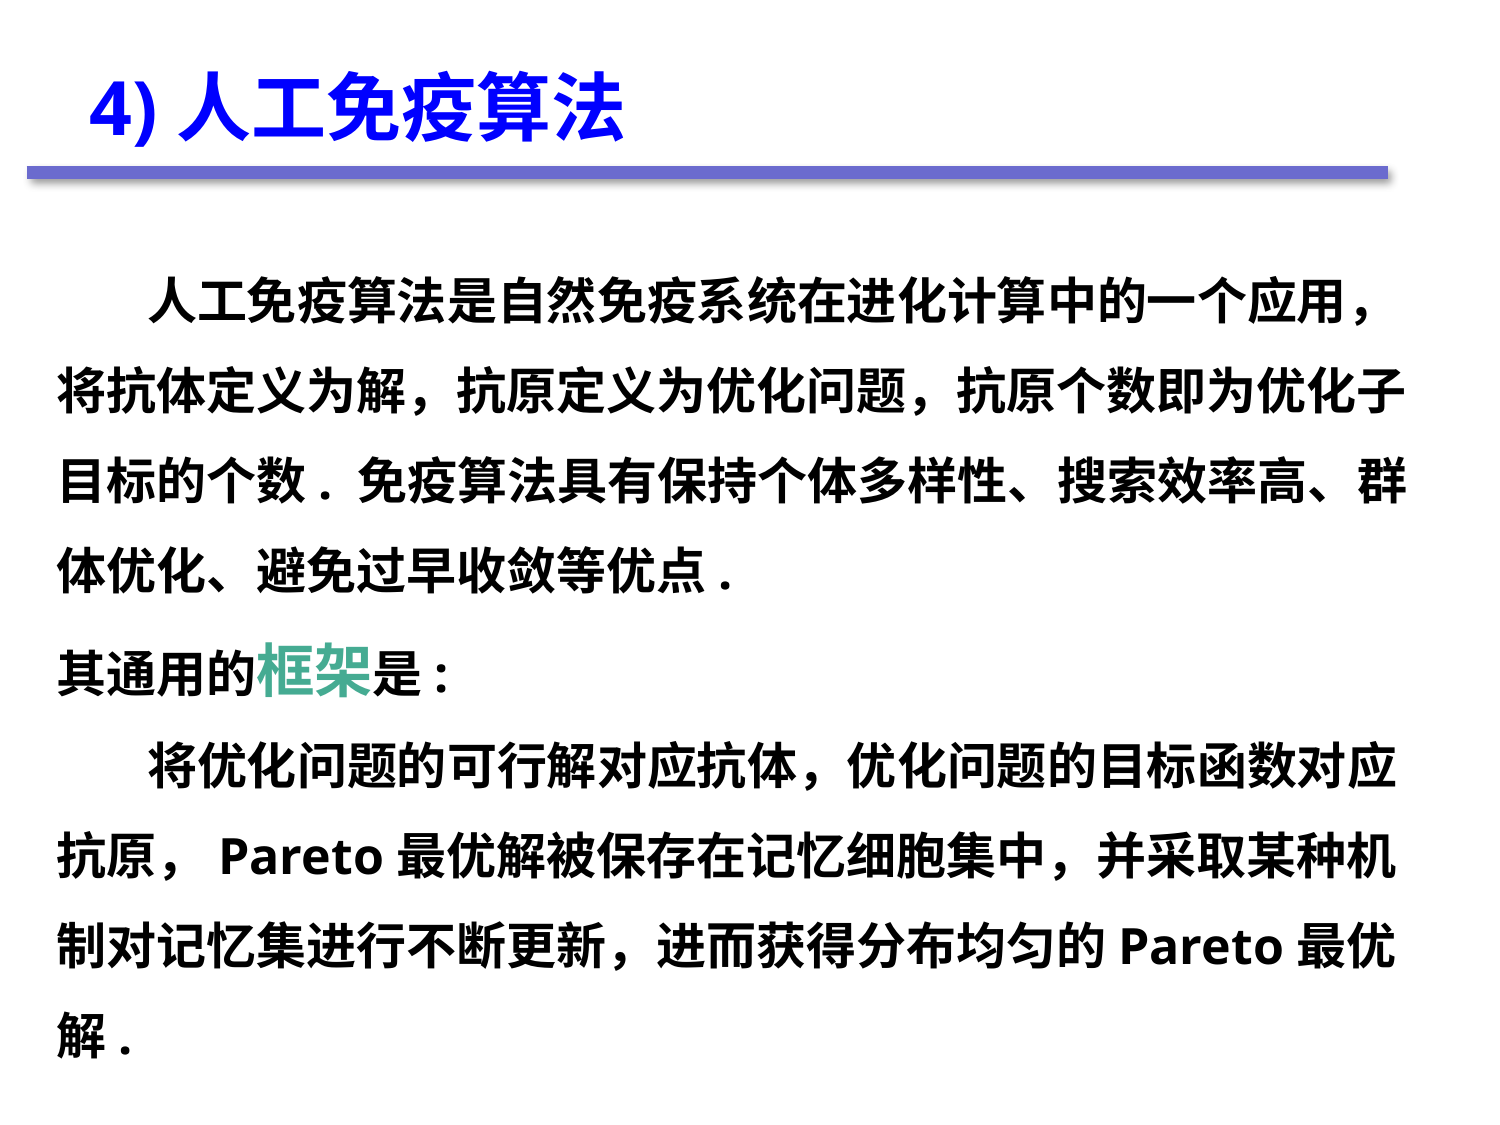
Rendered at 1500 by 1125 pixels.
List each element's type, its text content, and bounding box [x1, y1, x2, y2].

list 人工免疫算法是自然免疫系统在进化计算中的一个应用，将抗体定义为解，抗原定义为优化问题，抗原个数即为优化子目标的个数. 免疫算法具有保持个体多样性、搜索效率高、群体优化、避免过早收敛等优点. 其通用的框架是: 将优化问题的可行解对应抗体，优化问题的目标函数对应抗原，Pareto最优解被保存在记忆细胞集中，并采取某种机制对记忆集进行不断更新，进而获得分布均匀的Pareto最优解. [41, 231, 1436, 1000]
text_box 4)人工免疫算法 [75, 53, 1128, 158]
